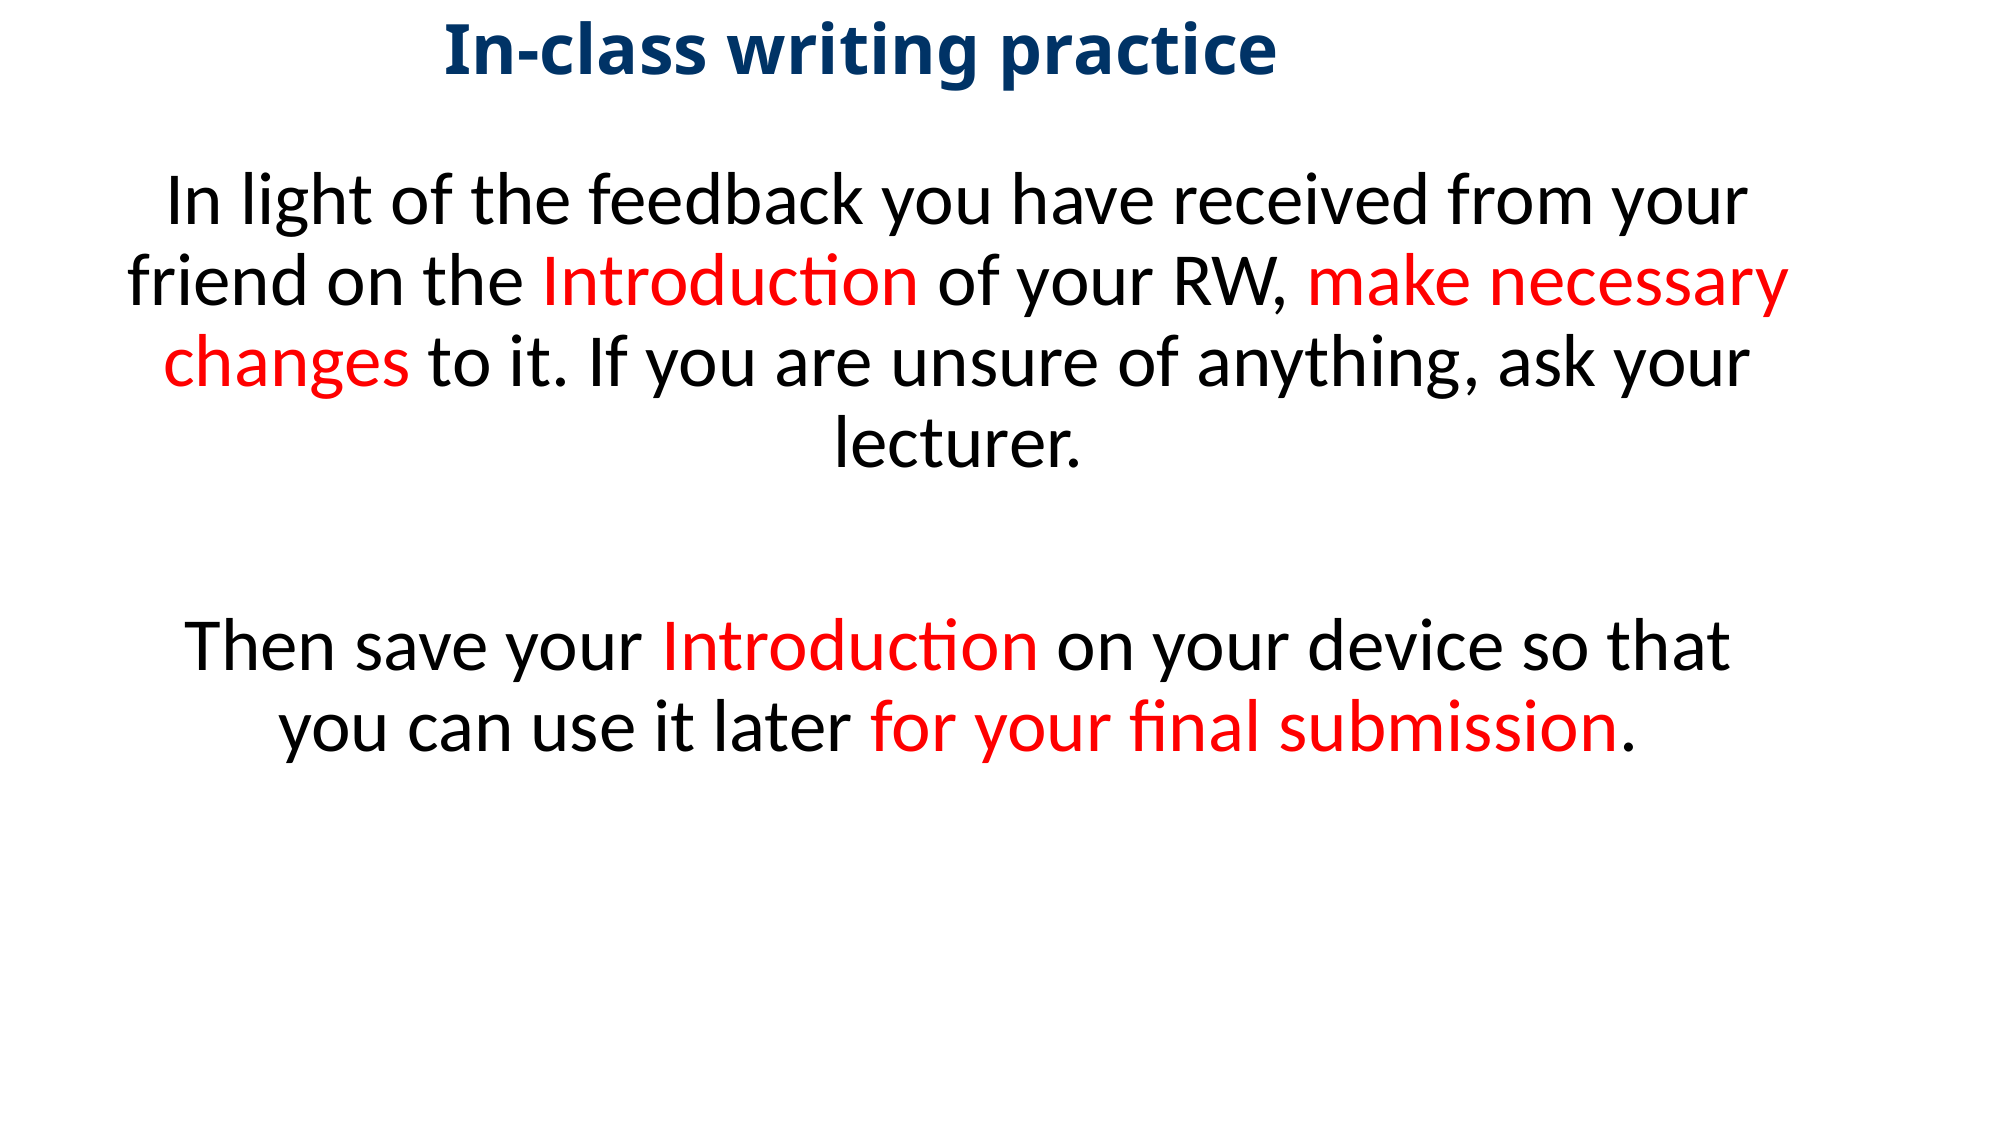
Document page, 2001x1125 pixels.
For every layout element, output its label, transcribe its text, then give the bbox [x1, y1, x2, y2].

title In-class writing practice [0, 6, 1725, 98]
list In light of the feedback you have received from your friend on the Introduction of your RW, make necessary changes to it. If you are unsure of anything, ask your lecturer. Then save your Introduction on your device so that you can use it later for your final submission. [105, 151, 1812, 1100]
